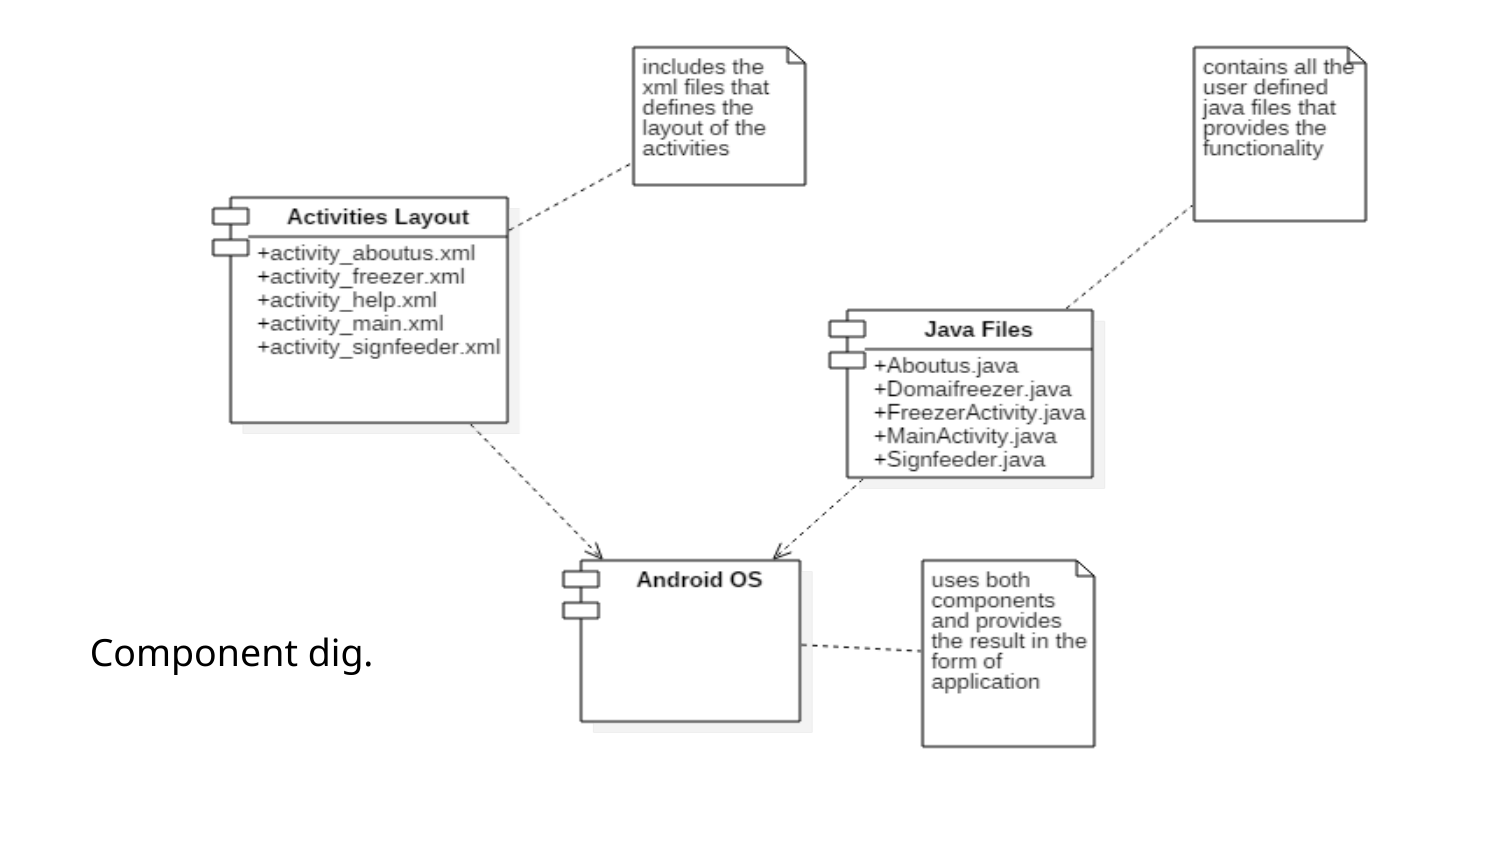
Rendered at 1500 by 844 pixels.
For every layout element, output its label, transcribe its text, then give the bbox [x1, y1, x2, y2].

text_box Component dig. [74, 621, 190, 682]
picture [195, 32, 1438, 812]
